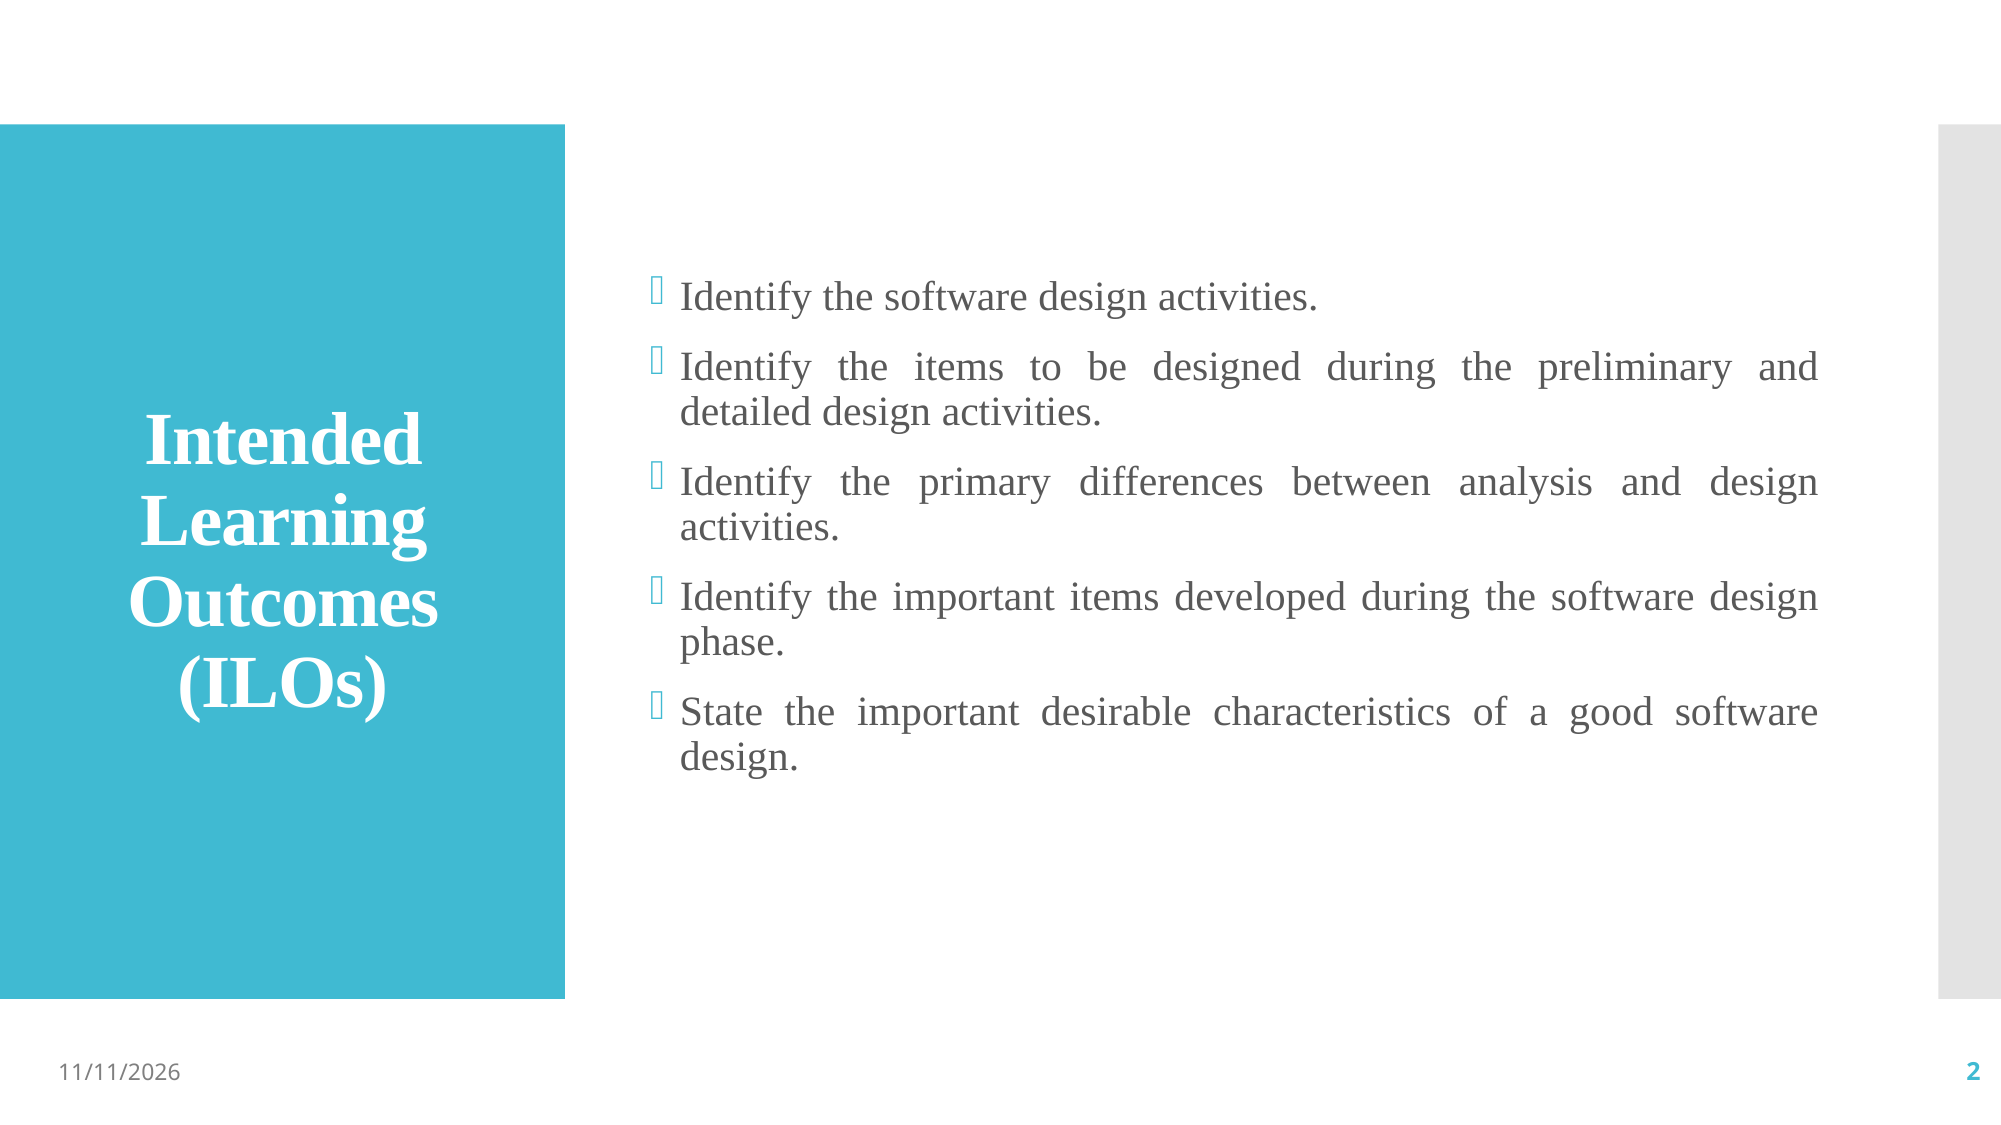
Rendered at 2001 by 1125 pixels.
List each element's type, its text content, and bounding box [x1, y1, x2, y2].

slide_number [43, 1042, 493, 1103]
title Intended Learning Outcomes (ILOs) [41, 184, 525, 940]
slide_number 2 [1744, 1042, 1996, 1103]
list Identify the software design activities. Identify the items to be designed during the preliminary and detailed design activities. Identify the primary differences between analysis and design activities. Identify the important items developed during the software design phase. State the important desirable characteristics of a good software design. [634, 141, 1835, 982]
